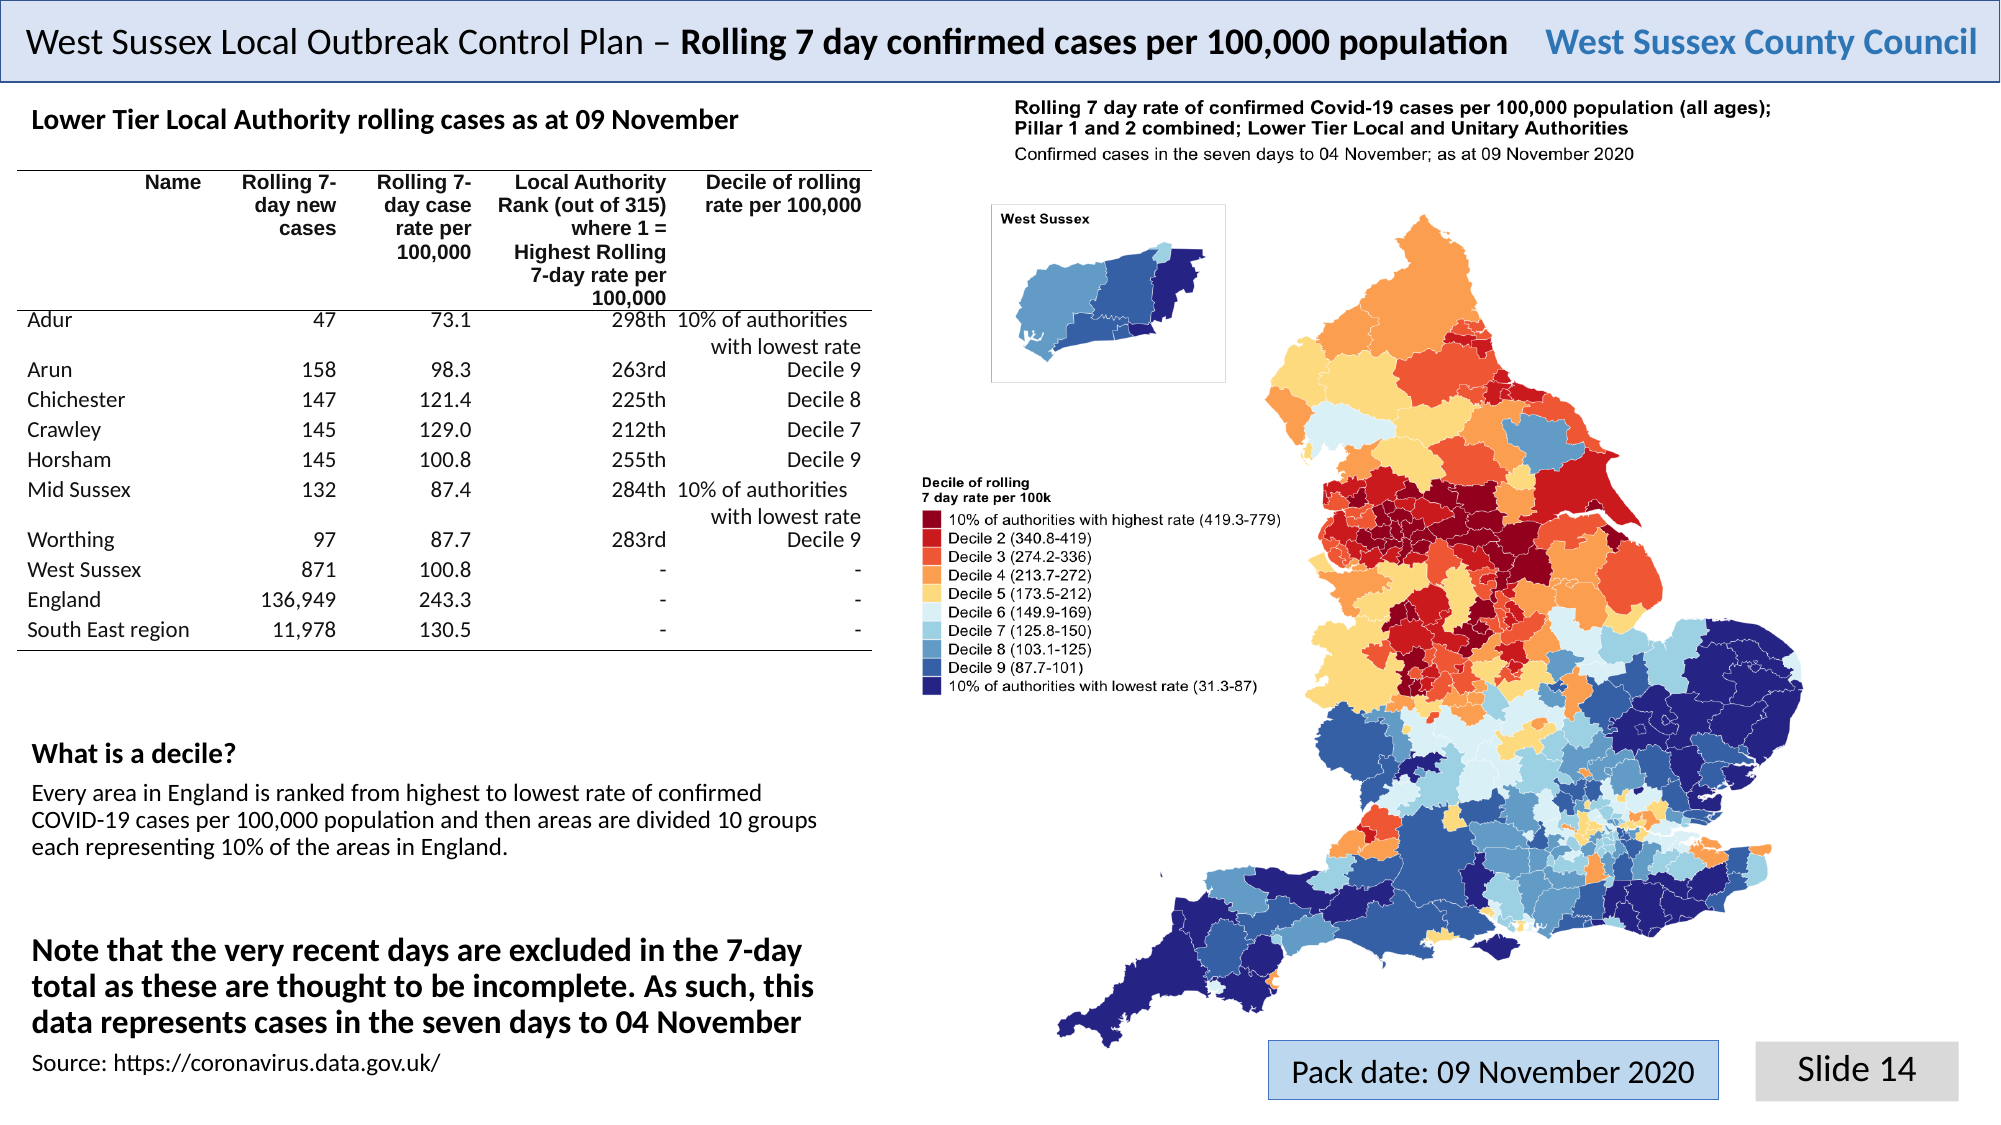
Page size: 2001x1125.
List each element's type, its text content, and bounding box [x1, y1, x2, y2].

table_header Name [17, 171, 212, 310]
table_cell 47 [212, 311, 347, 360]
table_cell Decile 7 [677, 420, 872, 450]
table_cell 283rd [482, 531, 677, 561]
table_cell 73.1 [347, 311, 482, 360]
table_cell Decile 9 [677, 450, 872, 480]
table_cell Mid Sussex [17, 480, 212, 531]
table_cell 132 [212, 480, 347, 531]
list Every area in England is ranked from highest to lowest rate of confirmed COVID-19 cases per 100,000 population and then areas are divided 10 groups each representing 10% of the areas in England. [16, 772, 853, 900]
table_cell West Sussex [17, 561, 212, 591]
table_cell 284th [482, 480, 677, 531]
table_cell Decile 9 [677, 360, 872, 390]
table_cell Decile 9 [677, 531, 872, 561]
table_cell 145 [212, 450, 347, 480]
table_cell 10% of authorities with lowest rate [677, 480, 872, 531]
table_cell 255th [482, 450, 677, 480]
table_cell 147 [212, 390, 347, 420]
table_cell 871 [212, 561, 347, 591]
table_cell 98.3 [347, 360, 482, 390]
table_cell - [677, 621, 872, 650]
table_header Decile of rolling rate per 100,000 [677, 171, 872, 310]
table_cell Worthing [17, 531, 212, 561]
table_cell Crawley [17, 420, 212, 450]
table_header Rolling 7-day case rate per 100,000 [347, 171, 482, 310]
table_cell England [17, 591, 212, 621]
table_cell 212th [482, 420, 677, 450]
list Lower Tier Local Authority rolling cases as at 09 November [16, 97, 895, 173]
table_cell 158 [212, 360, 347, 390]
table_cell 100.8 [347, 561, 482, 591]
table_cell 263rd [482, 360, 677, 390]
table_cell - [482, 591, 677, 621]
table_cell Chichester [17, 390, 212, 420]
table_cell 129.0 [347, 420, 482, 450]
table_cell 145 [212, 420, 347, 450]
table_cell 87.4 [347, 480, 482, 531]
table_cell Adur [17, 311, 212, 360]
table_cell 11,978 [212, 621, 347, 650]
table_cell Horsham [17, 450, 212, 480]
table_cell 121.4 [347, 390, 482, 420]
table_header Local Authority Rank (out of 315) where 1 = Highest Rolling 7-day rate per 100,000 [482, 171, 677, 310]
list Source: https://coronavirus.data.gov.uk/ [17, 1042, 660, 1103]
table_cell Decile 8 [677, 390, 872, 420]
table_cell 136,949 [212, 591, 347, 621]
table_cell South East region [17, 621, 212, 650]
table_cell 97 [212, 531, 347, 561]
table_cell - [482, 561, 677, 591]
list Note that the very recent days are excluded in the 7-day total as these are thought to be incomplete. As such, this data represents cases in the seven days to 04 November [16, 925, 853, 1006]
list What is a decile? [16, 731, 562, 772]
table_cell 100.8 [347, 450, 482, 480]
table_header Rolling 7-day new cases [212, 171, 347, 310]
table_cell - [677, 561, 872, 591]
table_cell 130.5 [347, 621, 482, 650]
table_cell 243.3 [347, 591, 482, 621]
table_cell 225th [482, 390, 677, 420]
table_cell - [482, 621, 677, 650]
table_cell - [677, 591, 872, 621]
table_cell 10% of authorities with lowest rate [677, 311, 872, 360]
table_cell 87.7 [347, 531, 482, 561]
table_cell Arun [17, 360, 212, 390]
table_cell 298th [482, 311, 677, 360]
picture [895, 91, 1959, 1104]
